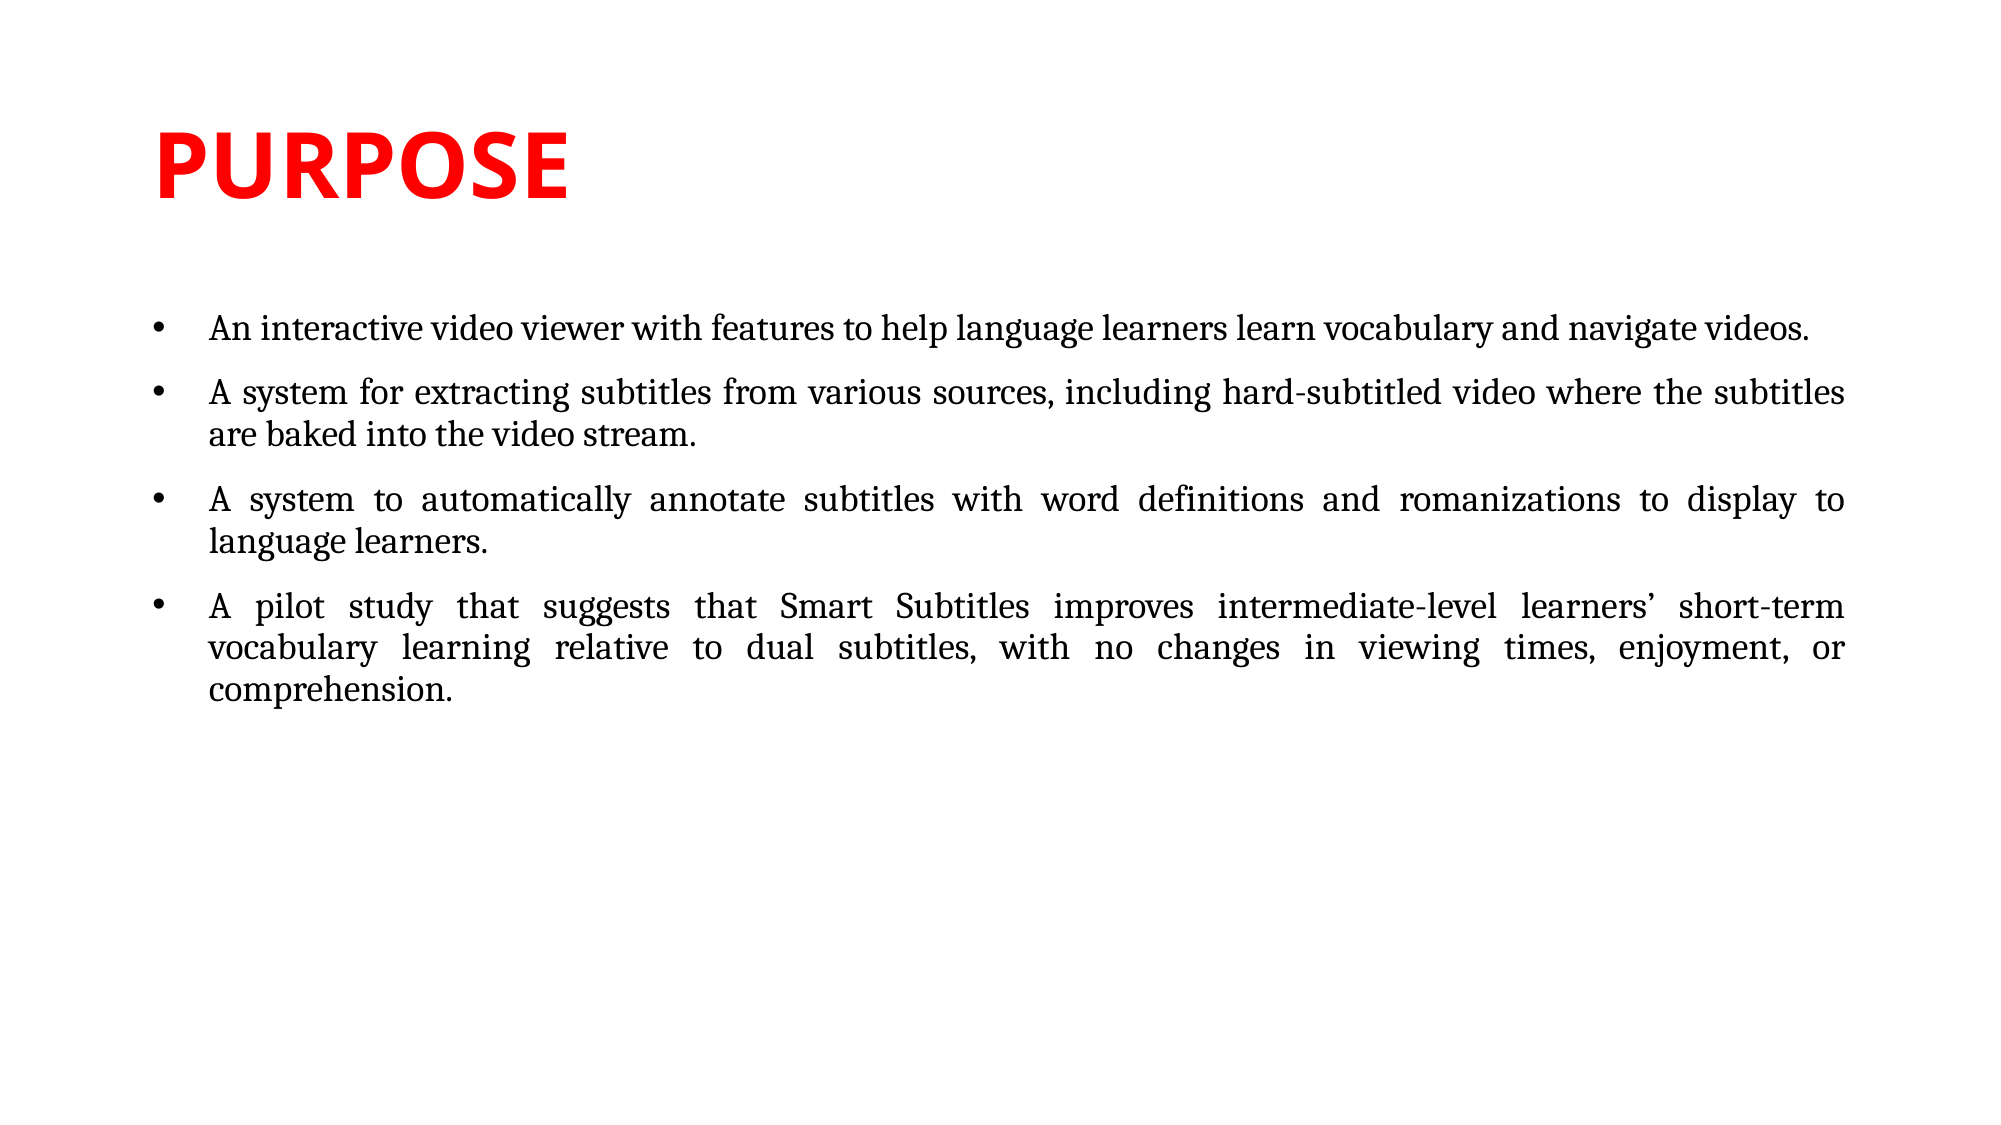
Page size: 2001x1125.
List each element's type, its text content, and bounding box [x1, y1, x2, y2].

title PURPOSE [137, 59, 1863, 278]
list An interactive video viewer with features to help language learners learn vocabulary and navigate videos. A system for extracting subtitles from various sources, including hard-subtitled video where the subtitles are baked into the video stream. A system to automatically annotate subtitles with word definitions and romanizations to display to language learners. A pilot study that suggests that Smart Subtitles improves intermediate-level learners’ short-term vocabulary learning relative to dual subtitles, with no changes in viewing times, enjoyment, or comprehension. [137, 299, 1863, 1014]
